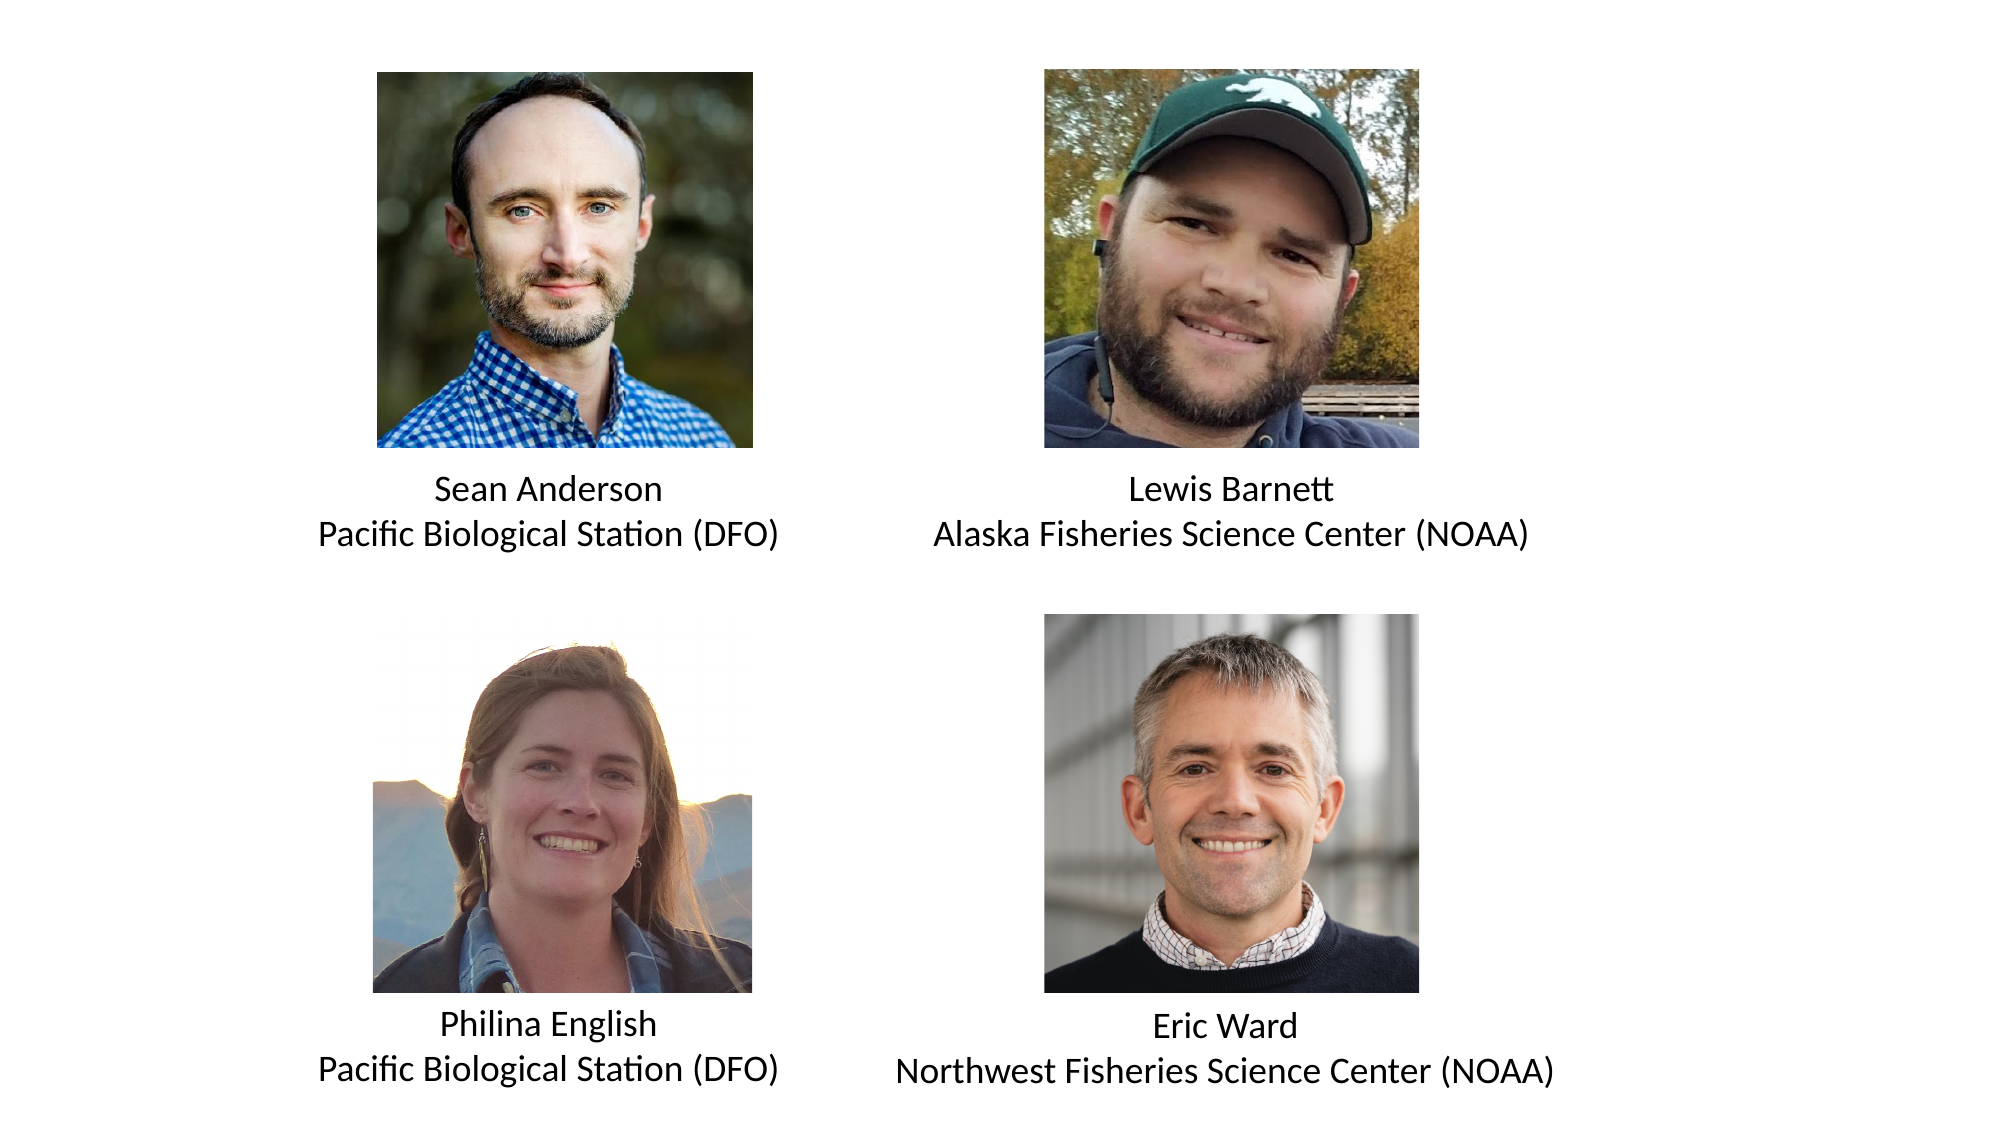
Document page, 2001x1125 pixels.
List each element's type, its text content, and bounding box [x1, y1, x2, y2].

text_box Sean Anderson Pacific Biological Station (DFO) [303, 456, 795, 562]
picture [372, 614, 753, 993]
text_box Lewis Barnett Alaska Fisheries Science Center (NOAA) [918, 456, 1545, 562]
picture [1044, 69, 1420, 448]
picture [1044, 614, 1420, 993]
text_box Philina English Pacific Biological Station (DFO) [303, 992, 795, 1097]
text_box Eric Ward Northwest Fisheries Science Center (NOAA) [880, 993, 1571, 1099]
picture [376, 72, 753, 448]
